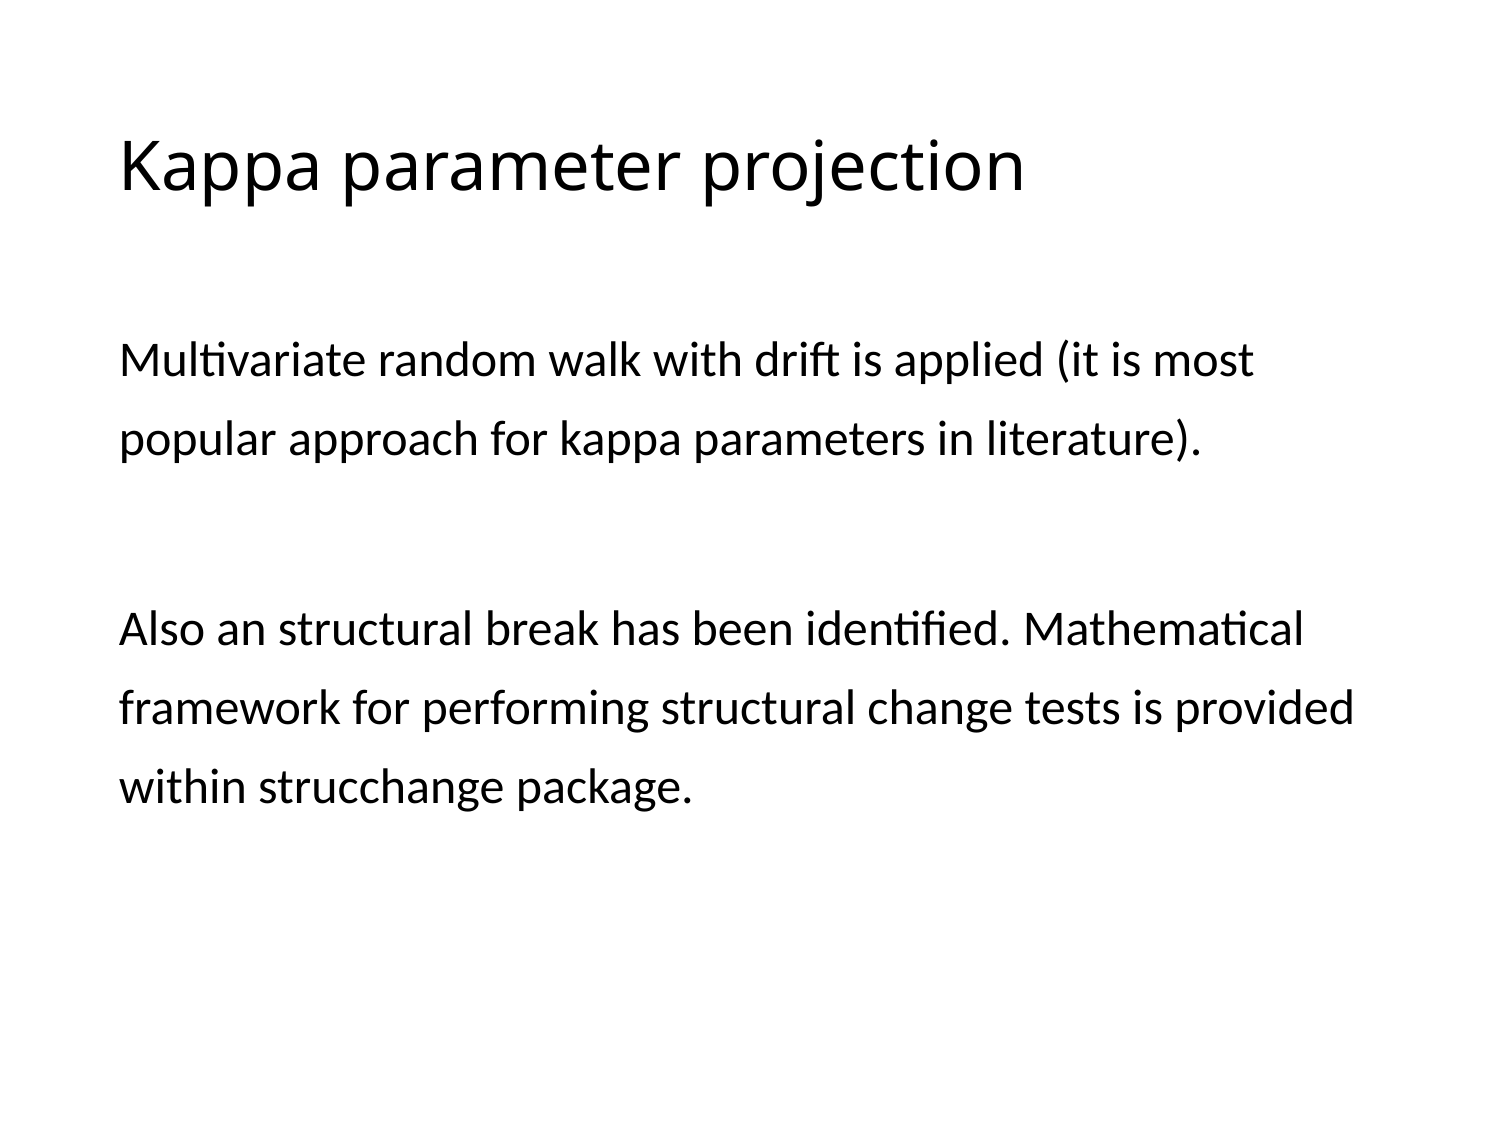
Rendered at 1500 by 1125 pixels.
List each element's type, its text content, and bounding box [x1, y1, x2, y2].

list Multivariate random walk with drift is applied (it is most popular approach for kappa parameters in literature). Also an structural break has been identified. Mathematical framework for performing structural change tests is provided within strucchange package. [103, 299, 1398, 1014]
title Kappa parameter projection [103, 60, 1398, 278]
